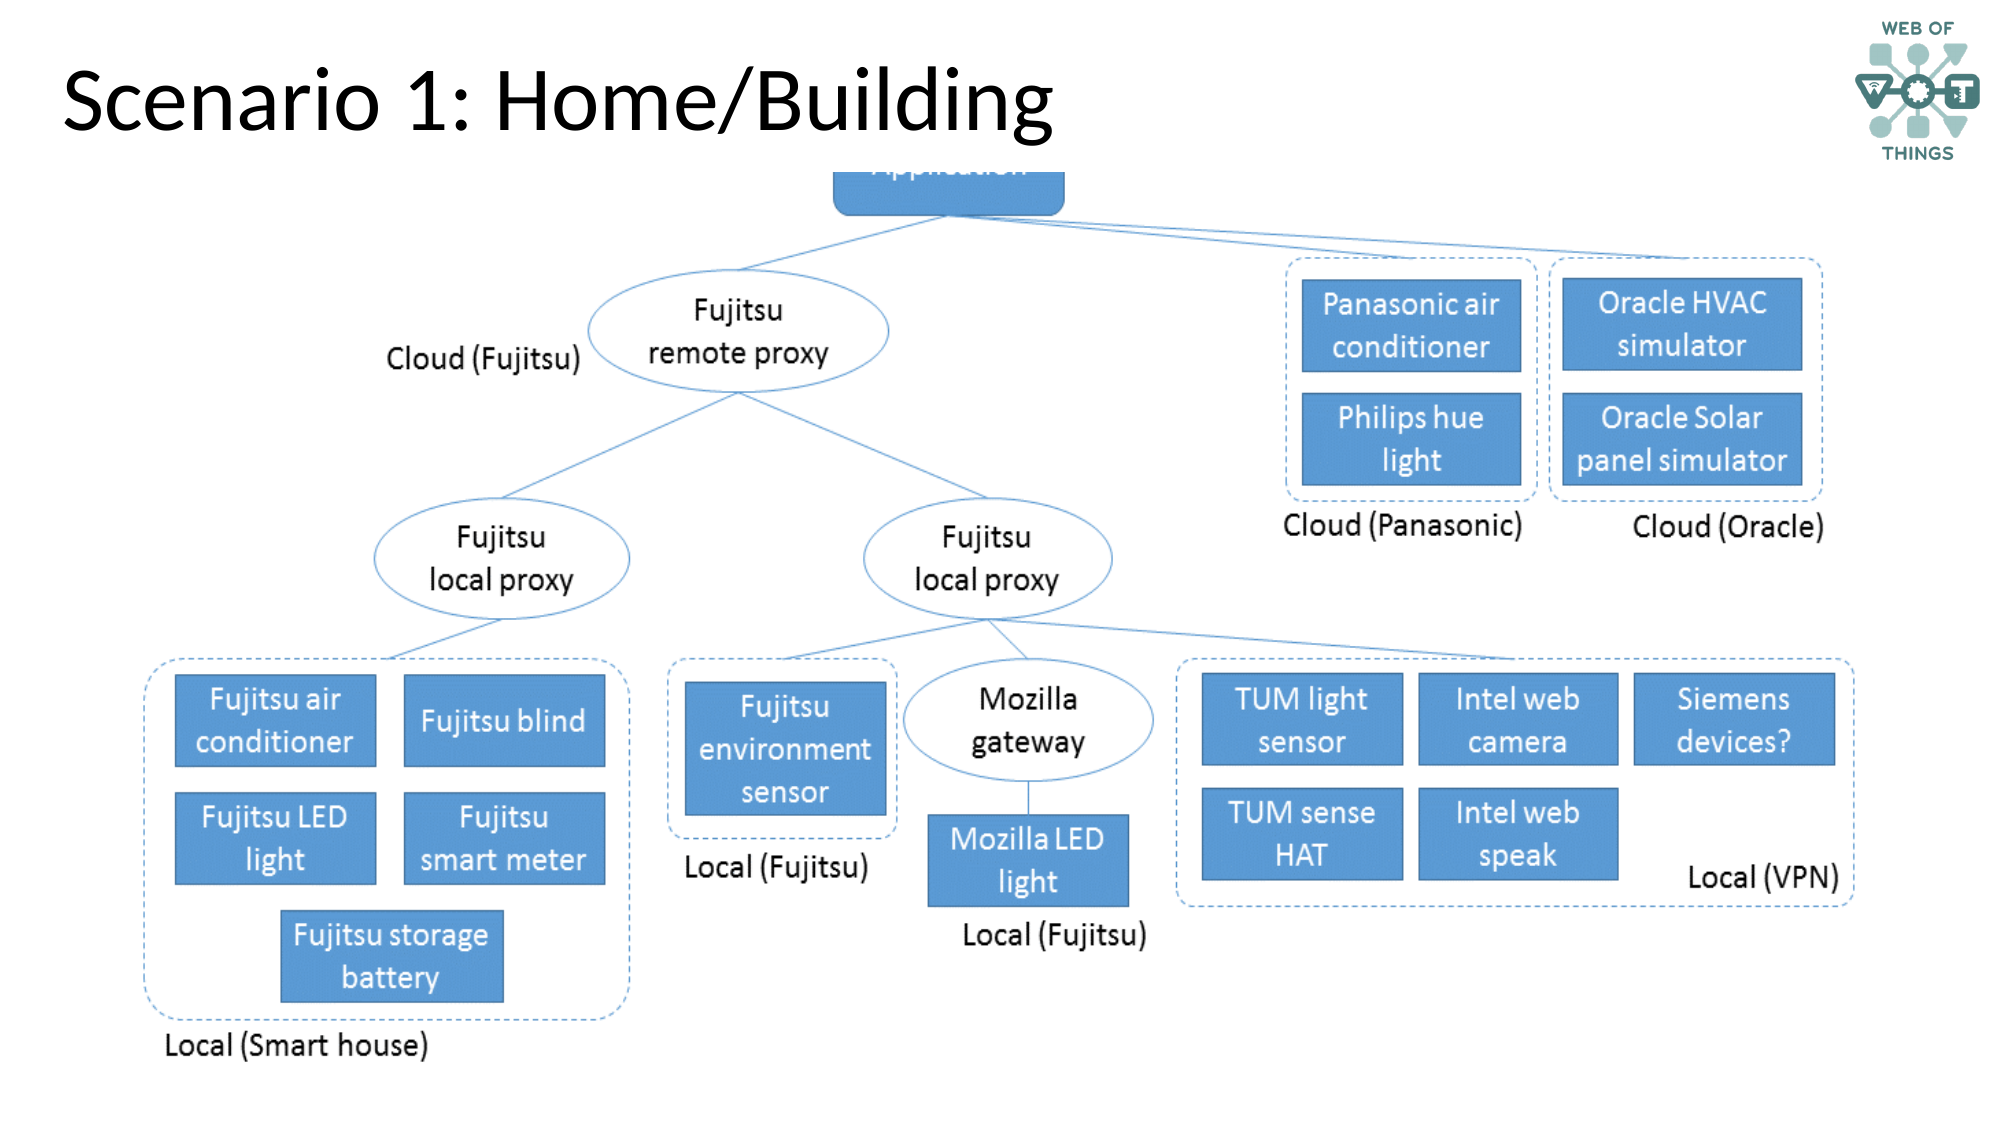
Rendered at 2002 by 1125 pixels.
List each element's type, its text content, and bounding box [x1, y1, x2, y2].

picture [1850, 15, 1992, 173]
title Scenario 1: Home/Building [0, 0, 1119, 188]
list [123, 172, 1878, 1090]
